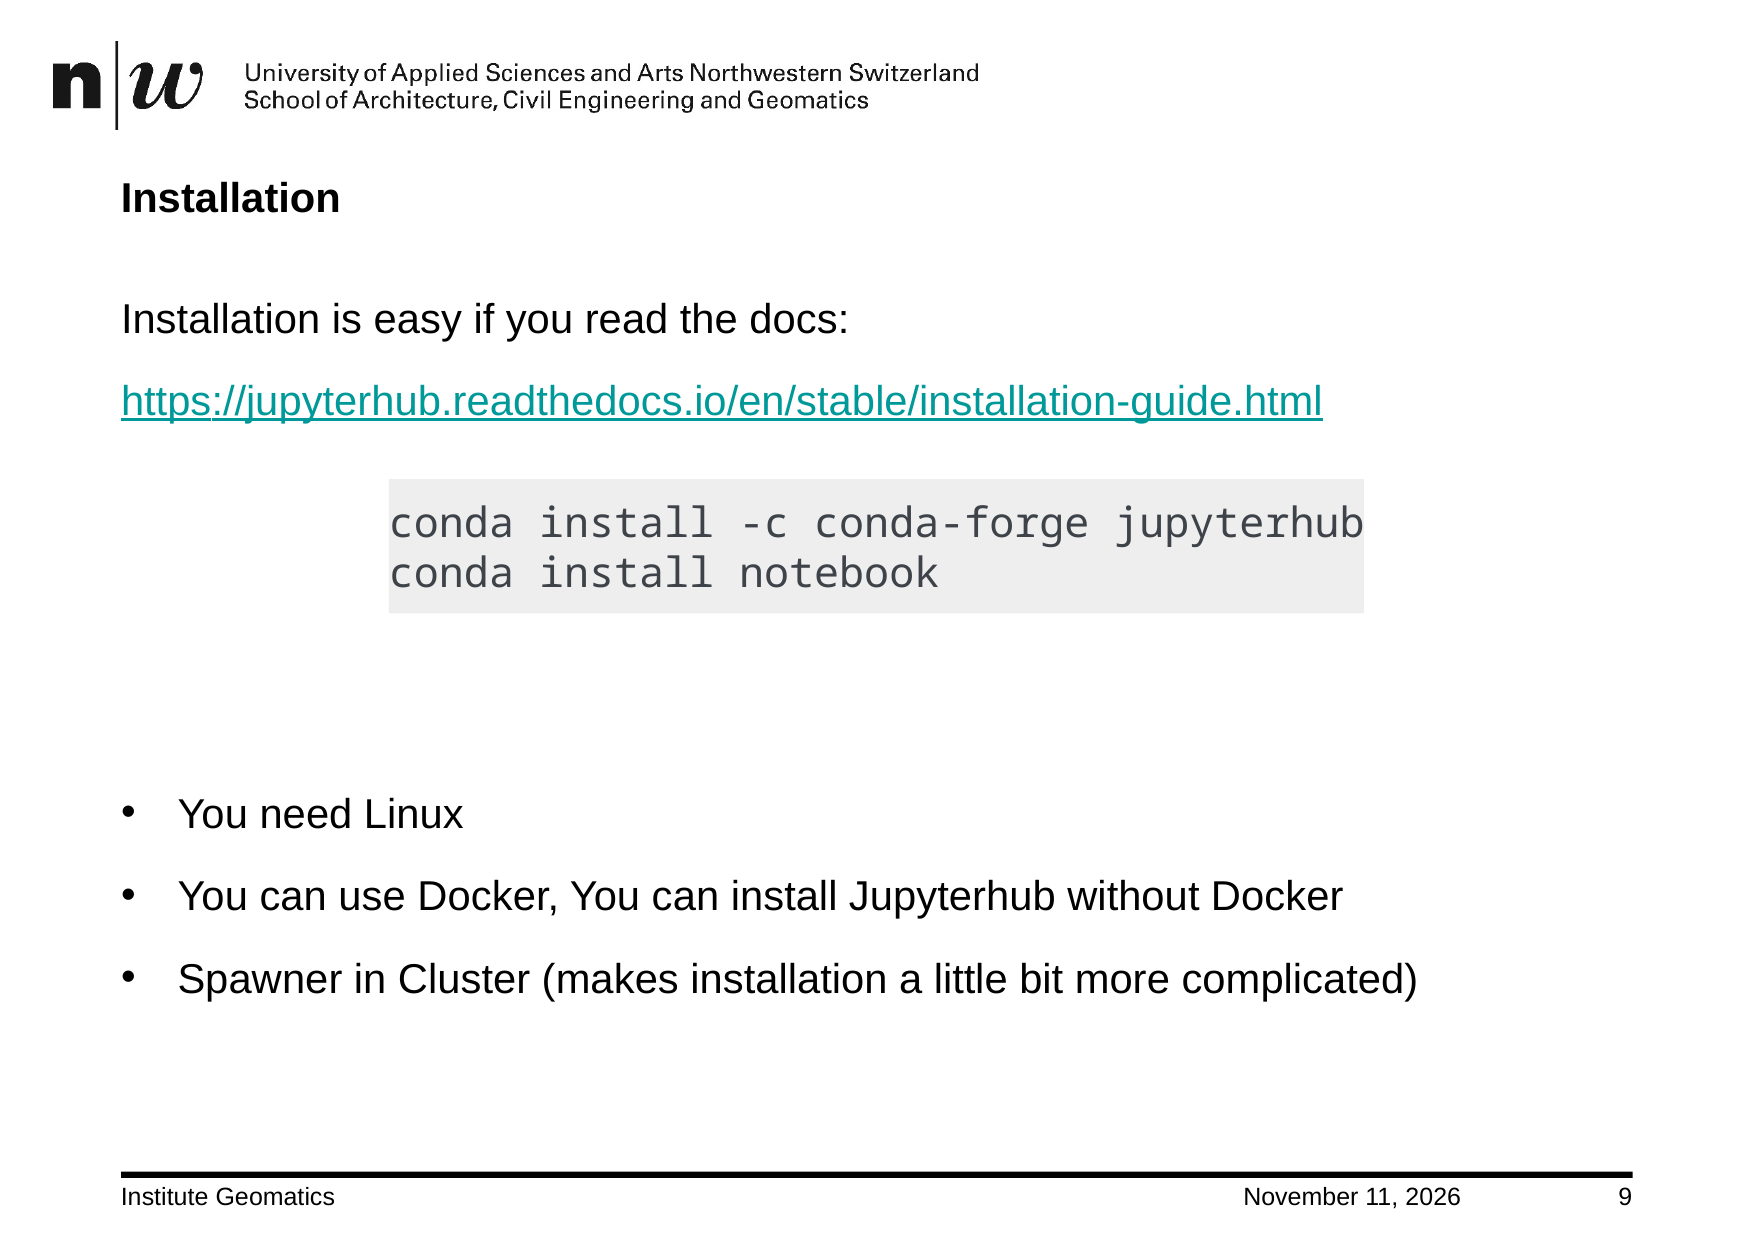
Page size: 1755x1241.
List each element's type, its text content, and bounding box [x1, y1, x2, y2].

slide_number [1349, 1180, 1490, 1211]
slide_number 9 [1490, 1180, 1633, 1211]
footer Institute Geomatics [120, 1180, 1349, 1211]
text_box conda install -c conda-forge jupyterhub conda install notebook [388, 479, 1364, 614]
picture [53, 41, 978, 130]
title Installation [120, 171, 1633, 231]
list Installation is easy if you read the docs: https://jupyterhub.readthedocs.io/en/stable/installation-guide.html You need Linux You can use Docker, You can install Jupyterhub without Docker Spawner in Cluster (makes installation a little bit more complicated) [121, 284, 1633, 1140]
